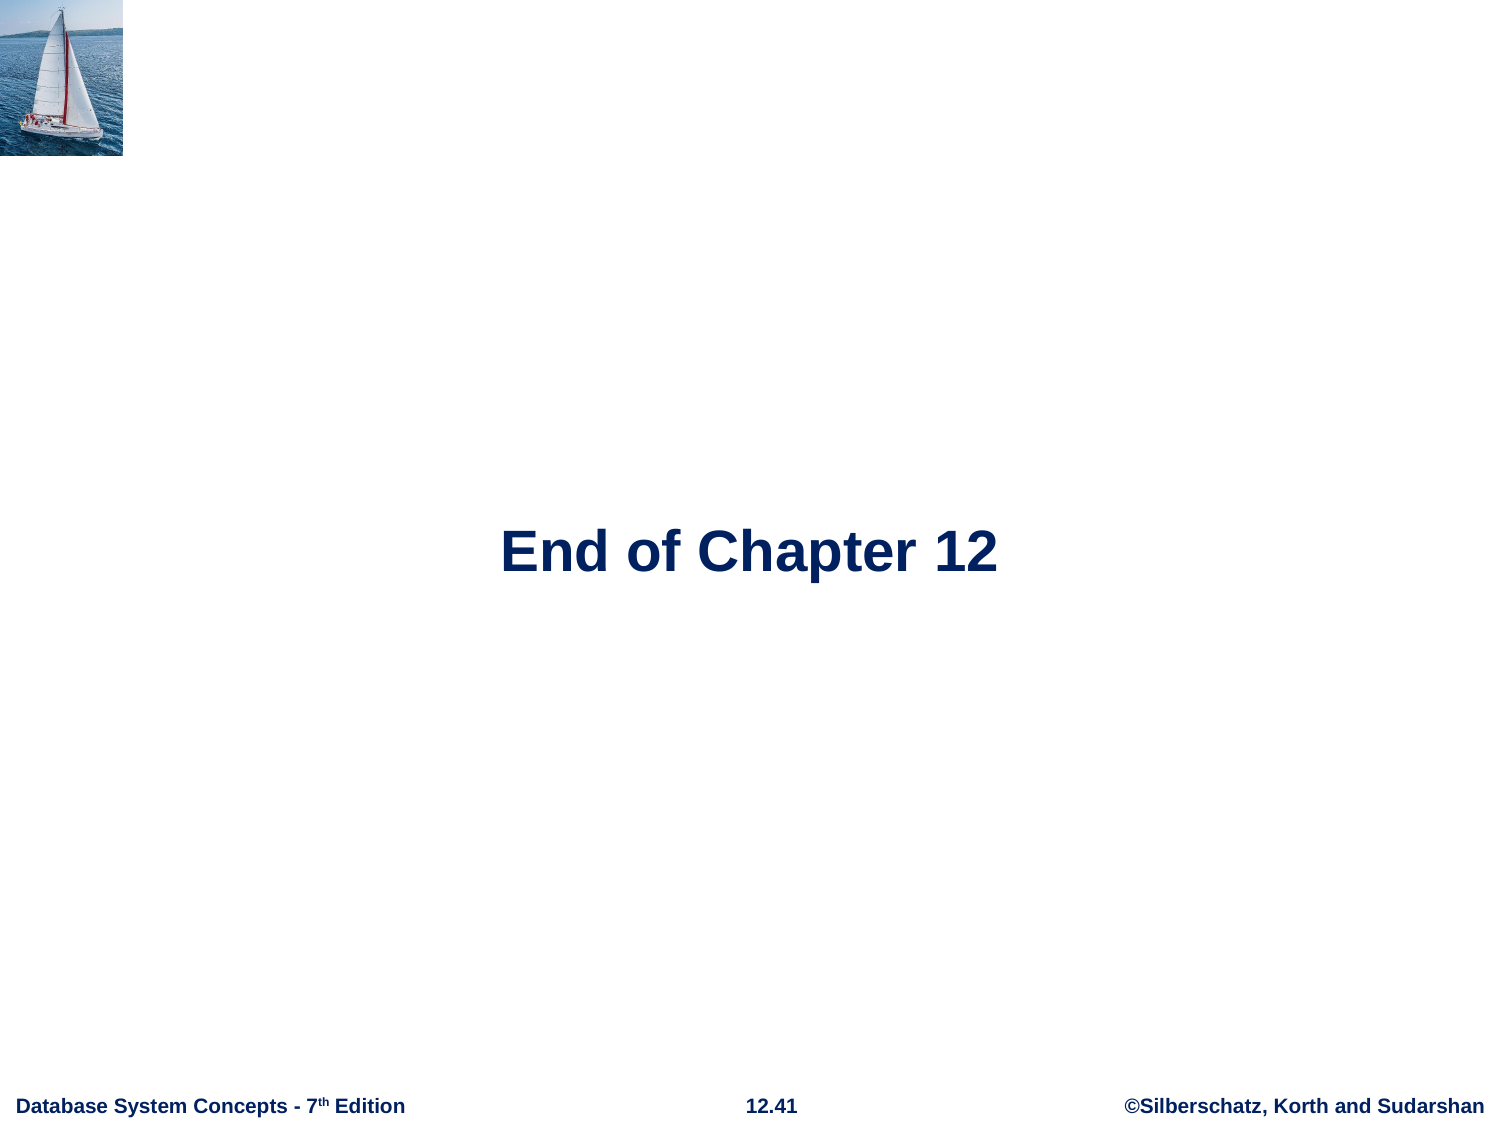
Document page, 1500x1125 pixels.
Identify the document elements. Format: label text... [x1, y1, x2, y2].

title End of Chapter 12 [112, 349, 1388, 591]
picture [0, 0, 123, 156]
